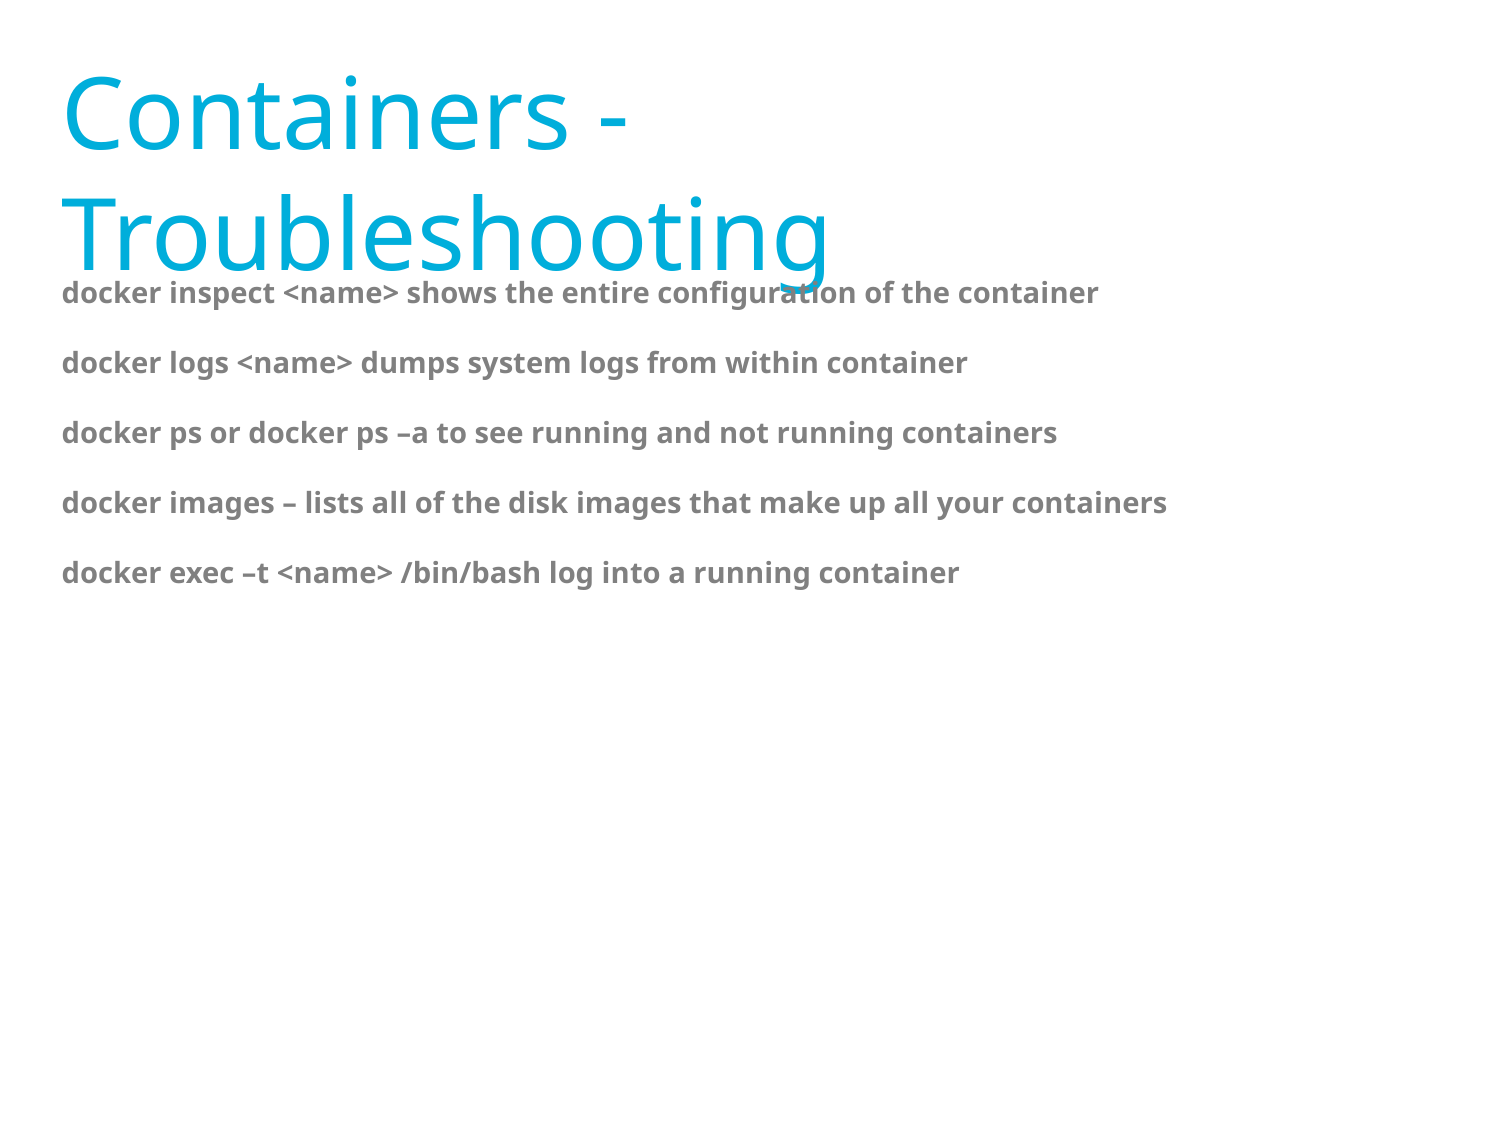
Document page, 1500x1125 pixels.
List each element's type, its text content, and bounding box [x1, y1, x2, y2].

text_box docker inspect <name> shows the entire configuration of the container docker logs <name> dumps system logs from within container docker ps or docker ps –a to see running and not running containers docker images – lists all of the disk images that make up all your containers docker exec –t <name> /bin/bash log into a running container [46, 267, 1459, 597]
text_box Containers - Troubleshooting [46, 42, 1436, 267]
